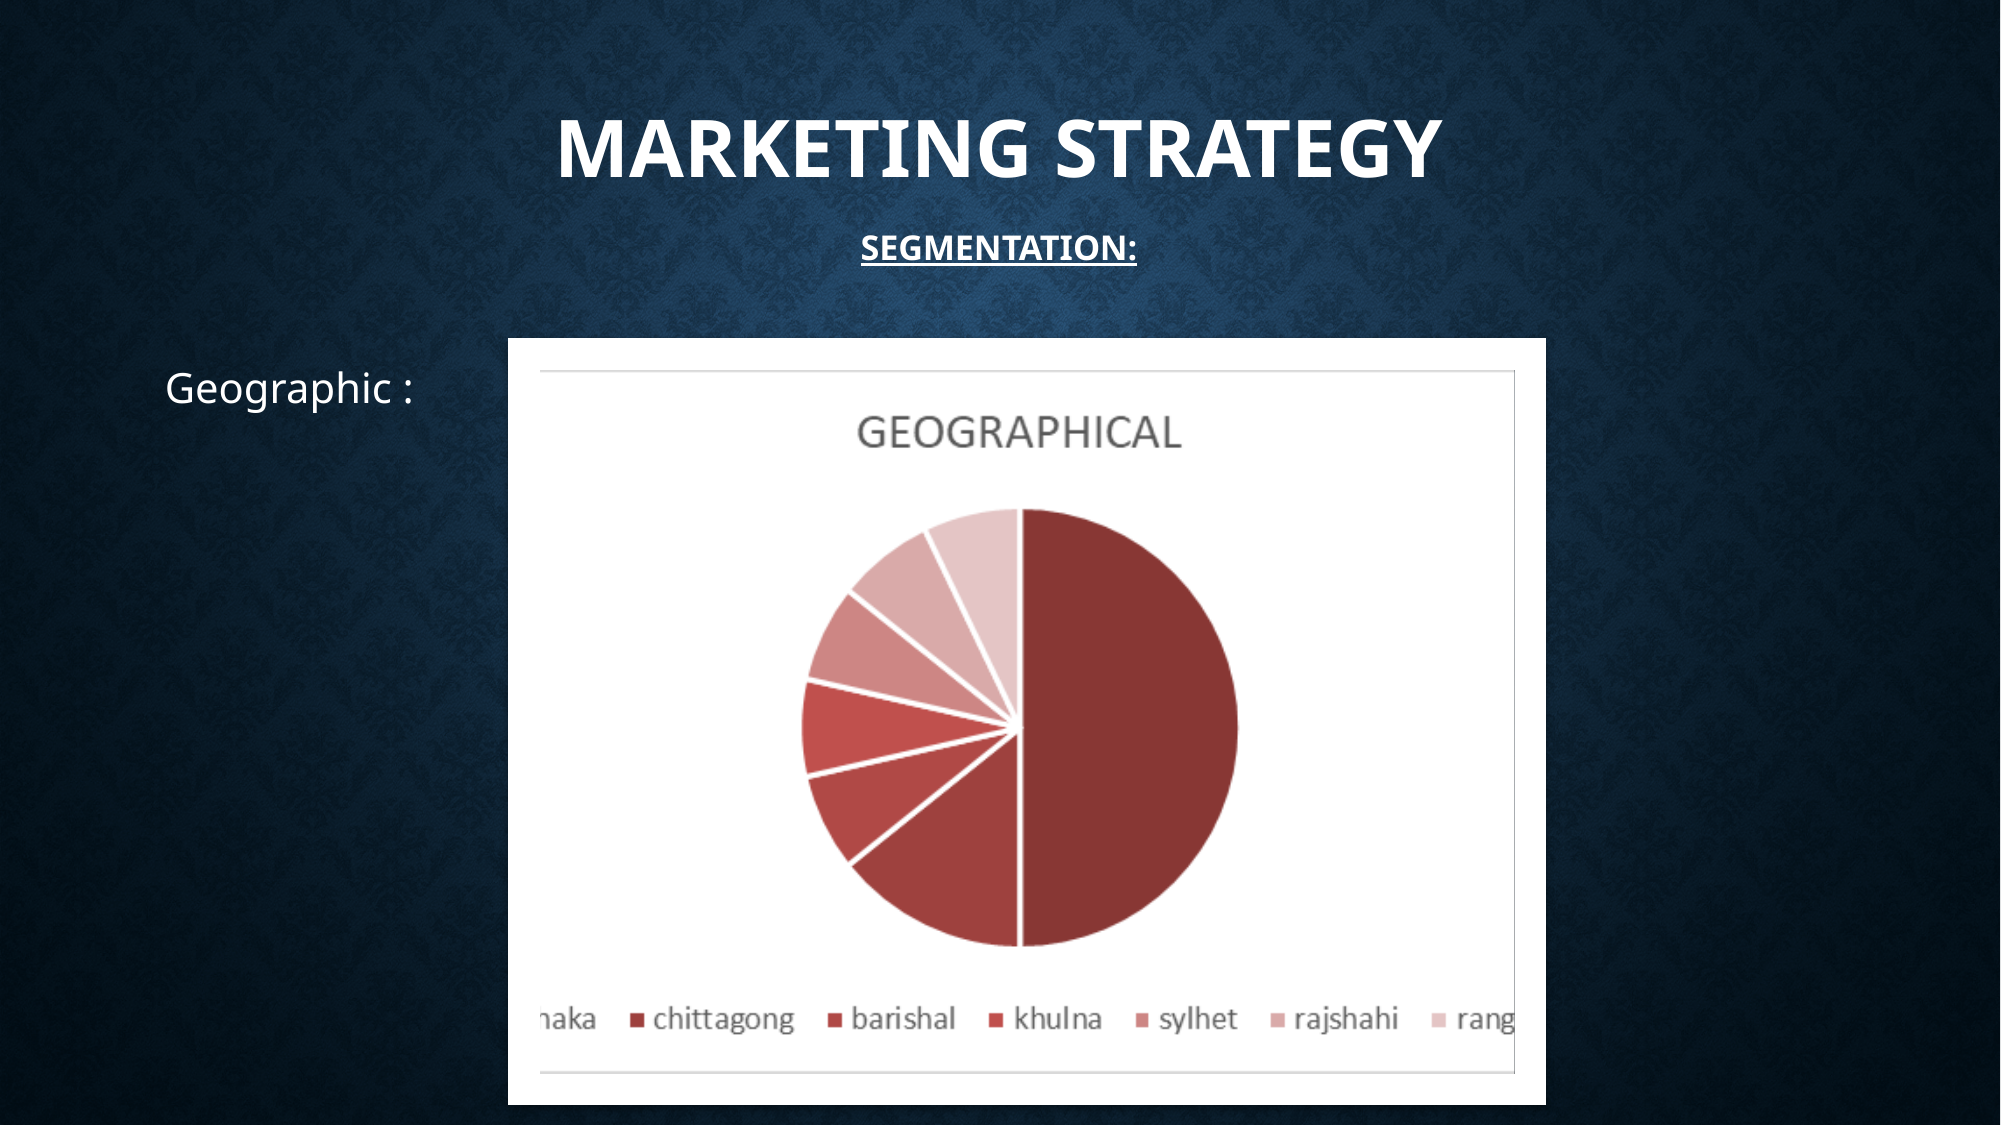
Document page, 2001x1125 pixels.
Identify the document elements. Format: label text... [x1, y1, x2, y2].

picture [539, 369, 1516, 1075]
title Marketing Strategy Segmentation: [149, 99, 1849, 318]
list Geographic : [149, 343, 503, 950]
